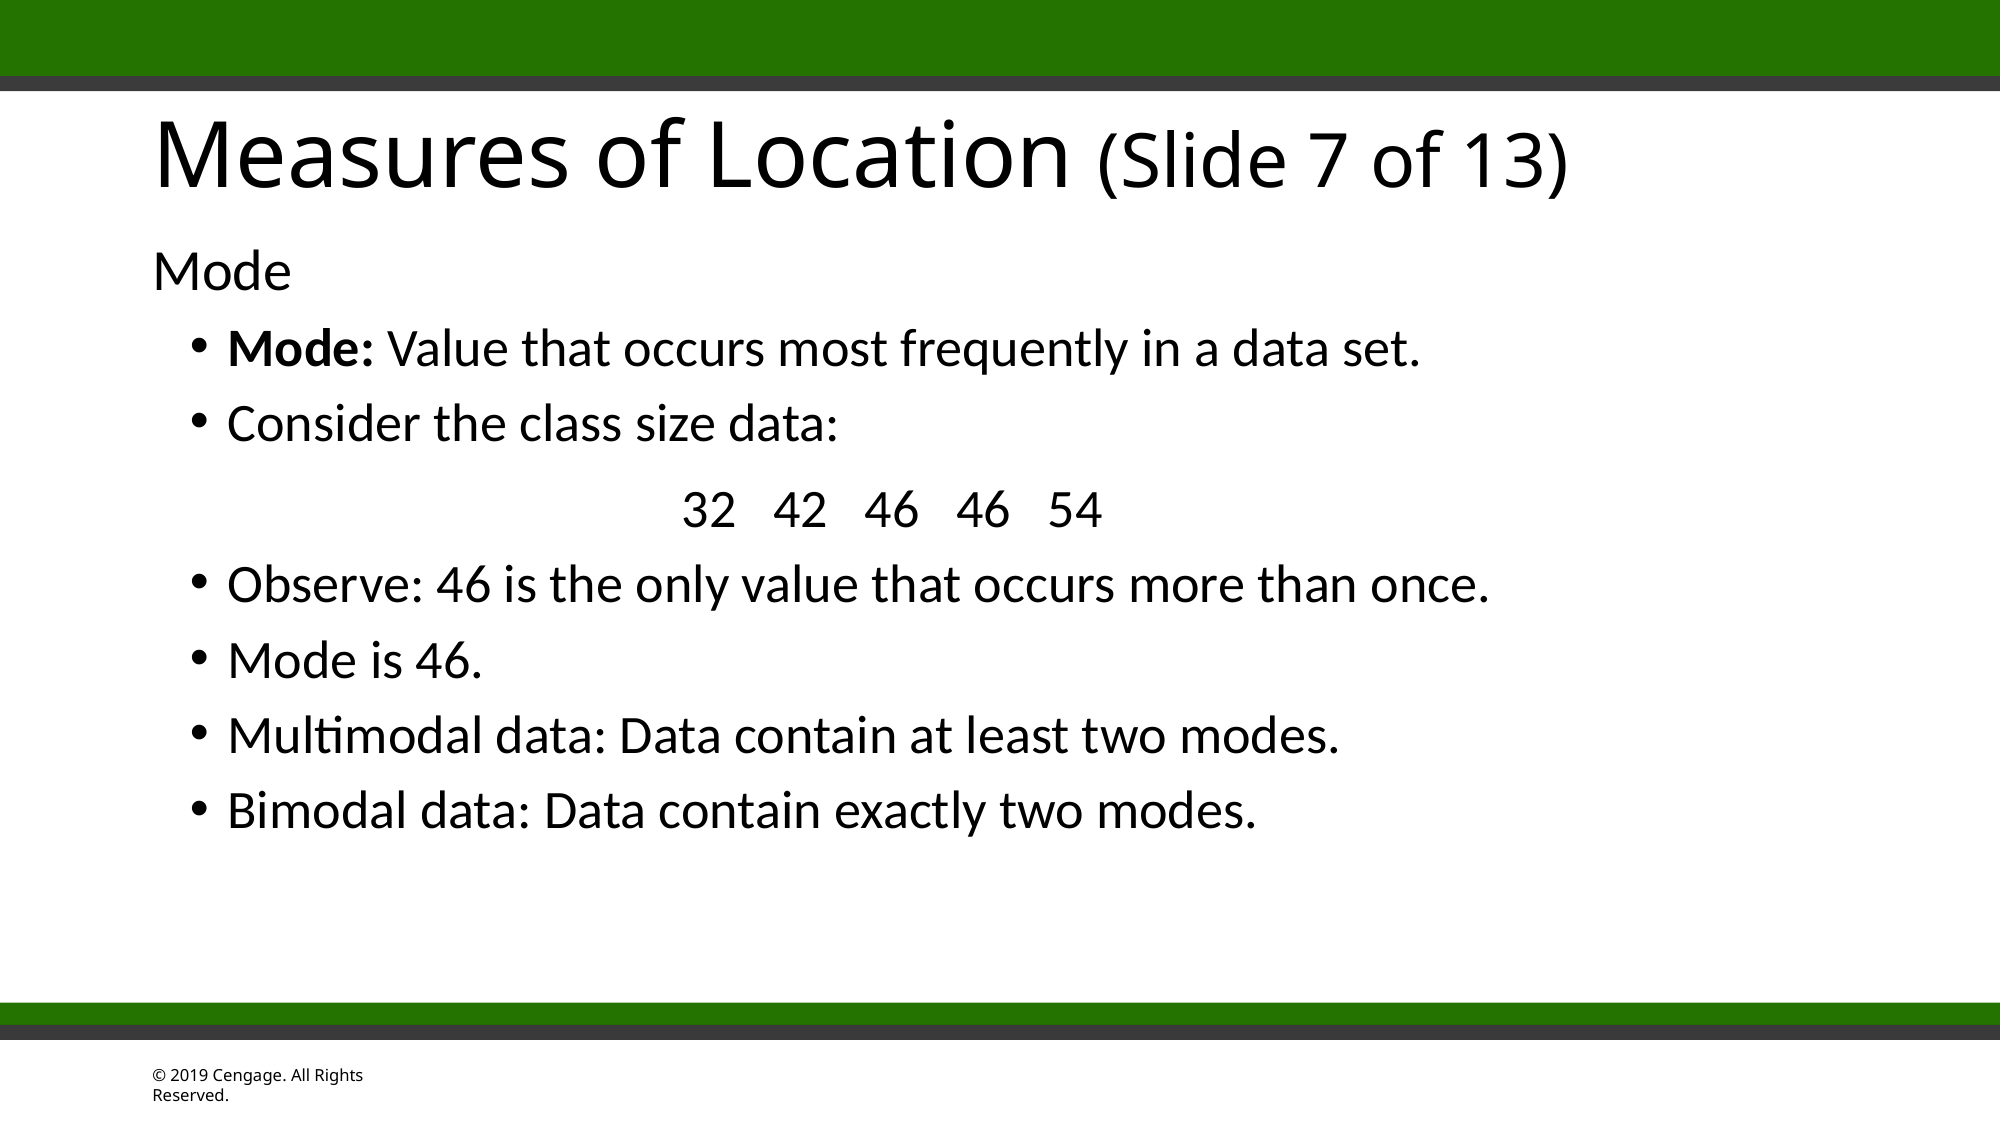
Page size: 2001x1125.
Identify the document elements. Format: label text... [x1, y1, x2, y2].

title Measures of Location (Slide 7 of 13) [137, 101, 1863, 224]
list Mode Mode: Value that occurs most frequently in a data set. Consider the class size data: 32 42 46 46 54 Observe: 46 is the only value that occurs more than once. Mode is 46. Multimodal data: Data contain at least two modes. Bimodal data: Data contain exactly two modes. [137, 224, 1863, 993]
